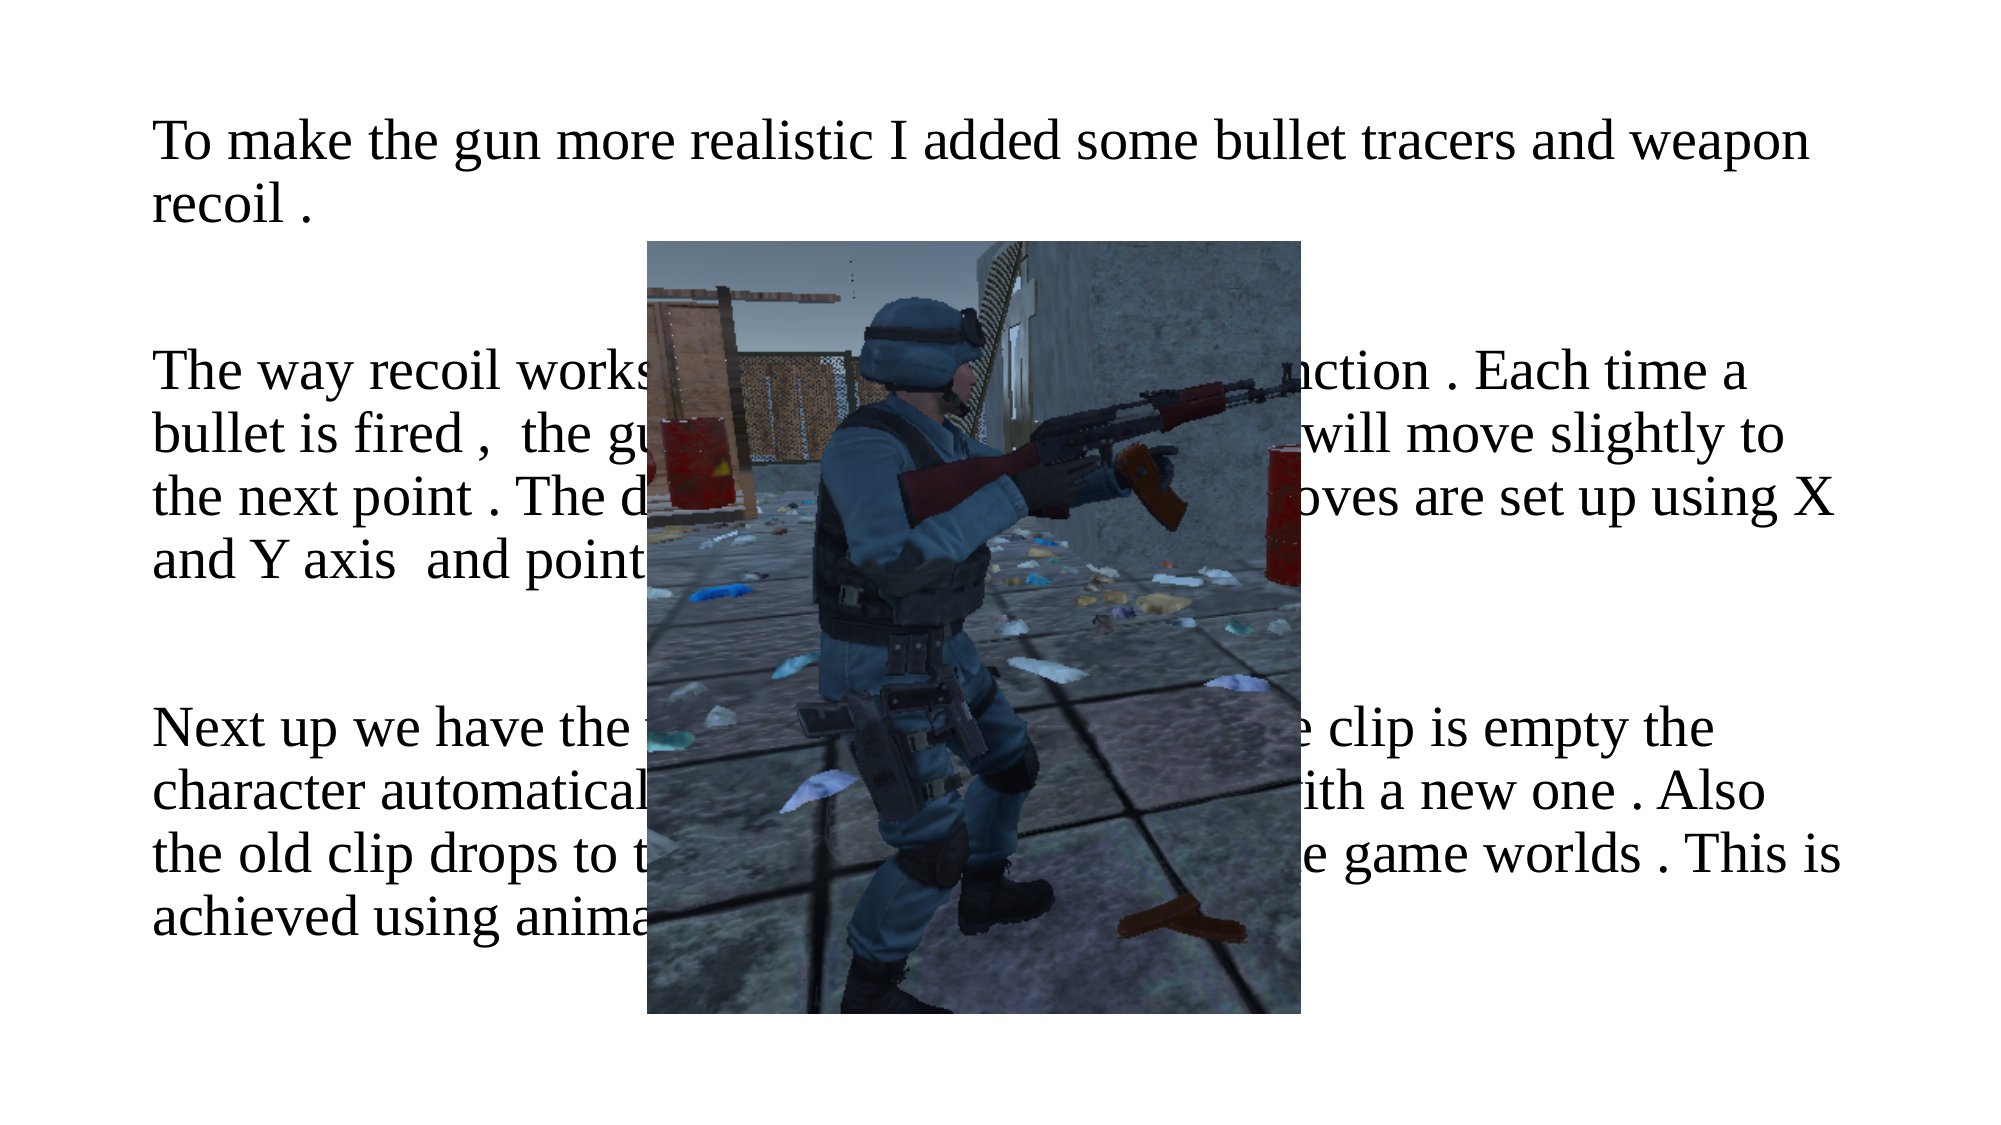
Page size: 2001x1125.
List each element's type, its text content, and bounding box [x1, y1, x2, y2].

picture [647, 241, 1301, 1014]
list To make the gun more realistic I added some bullet tracers and weapon recoil . The way recoil works is using a mathematical function . Each time a bullet is fired , the gun together with the camera will move slightly to the next point . The direction in which the gun moves are set up using X and Y axis and points . Next up we have the weapon reloading . Once the clip is empty the character automatically changes the empty clip with a new one . Also the old clip drops to the ground and remains in the game worlds . This is achieved using animation events . [137, 101, 1863, 1014]
